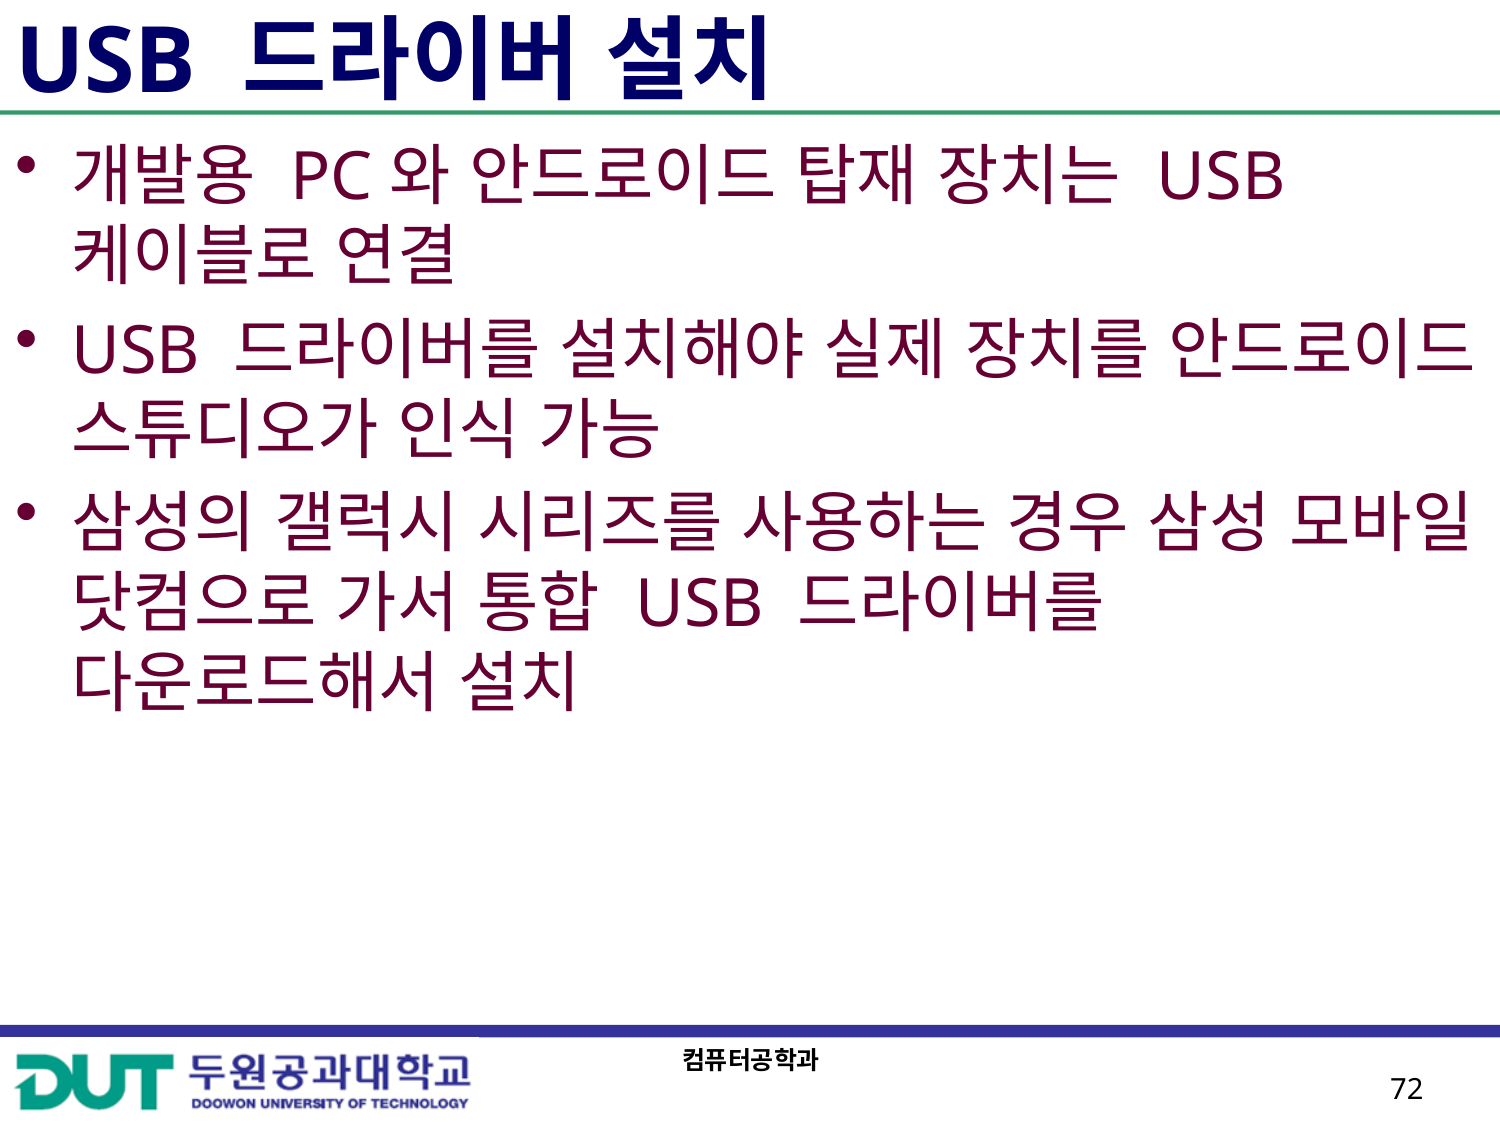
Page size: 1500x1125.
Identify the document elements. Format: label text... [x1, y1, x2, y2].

list 개발용 PC와 안드로이드 탑재 장치는 USB 케이블로 연결 USB 드라이버를 설치해야 실제 장치를 안드로이드 스튜디오가 인식 가능 삼성의 갤럭시 시리즈를 사용하는 경우 삼성 모바일 닷컴으로 가서 통합 USB 드라이버를 다운로드해서 설치 [0, 125, 1499, 1024]
picture [0, 1037, 479, 1125]
title USB 드라이버 설치 [0, 0, 1500, 113]
